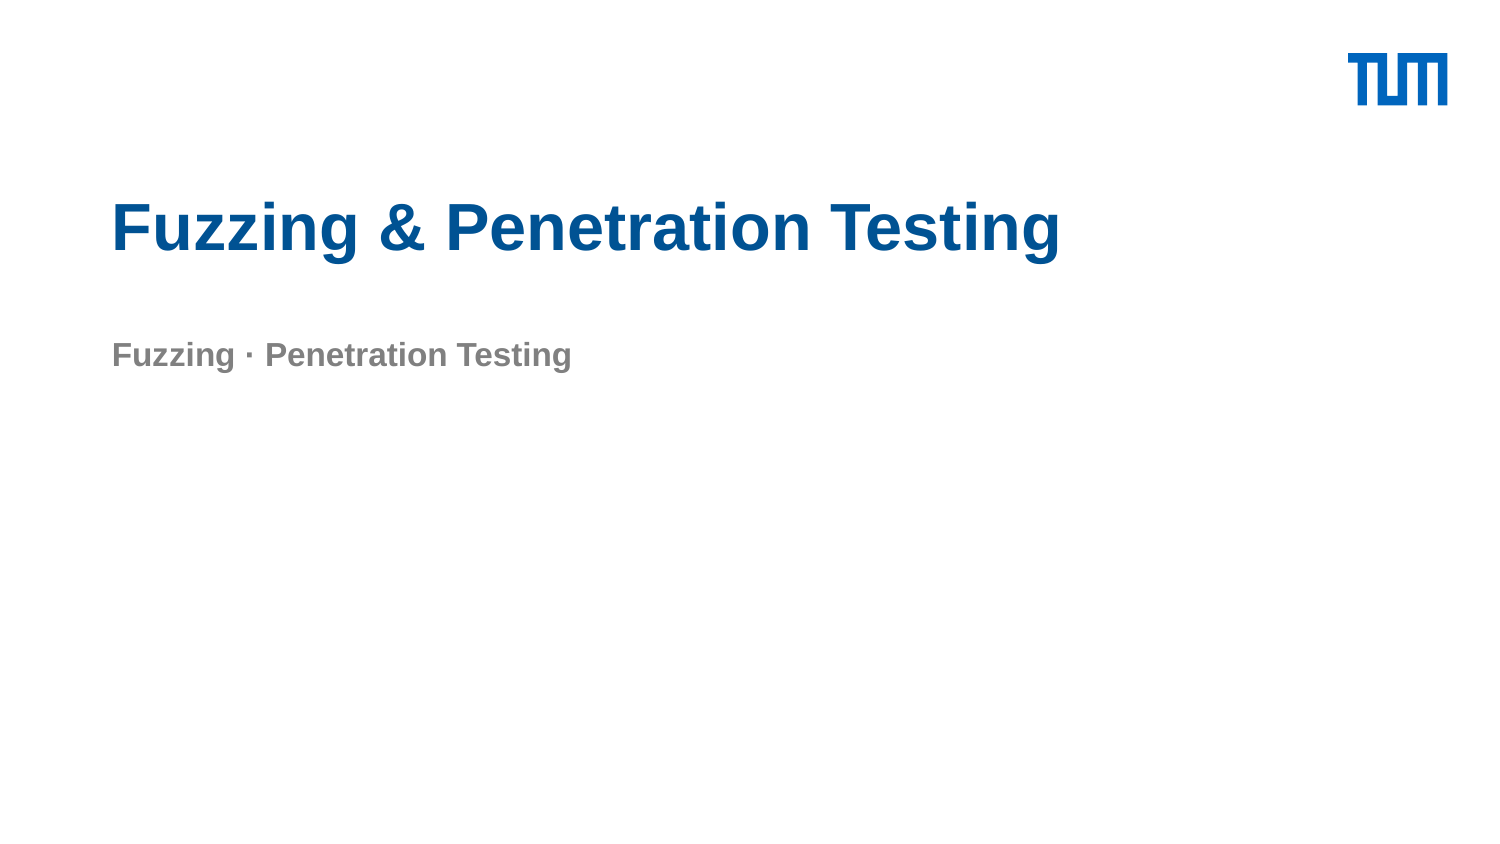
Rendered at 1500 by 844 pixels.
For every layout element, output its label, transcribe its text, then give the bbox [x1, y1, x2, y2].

text_box Fuzzing · Penetration Testing [97, 330, 1379, 456]
text_box Fuzzing & Penetration Testing [97, 176, 1379, 271]
